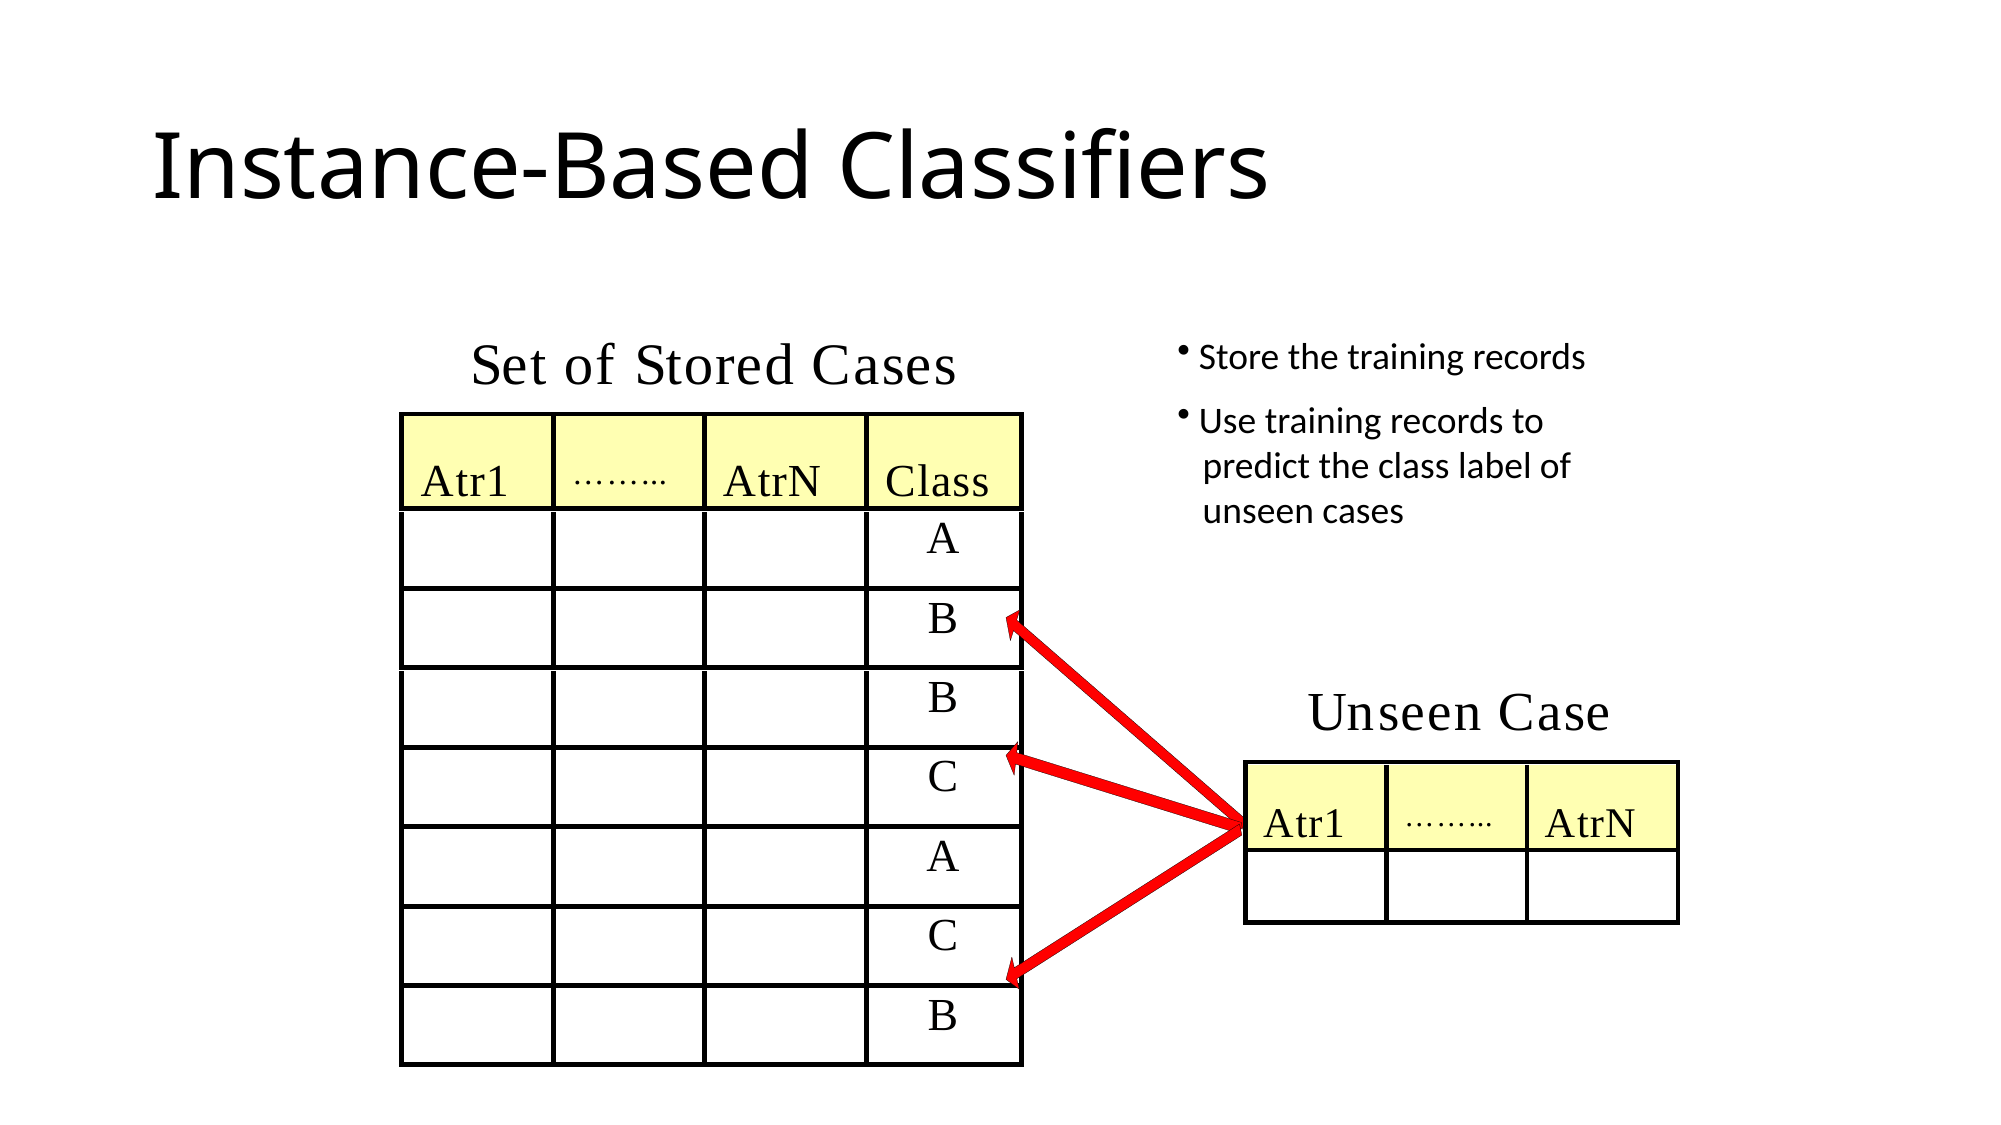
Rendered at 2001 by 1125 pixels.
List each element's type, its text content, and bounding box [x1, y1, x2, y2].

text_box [1220, 662, 1750, 997]
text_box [374, 312, 1125, 1125]
text_box Store the training records Use training records to predict the class label of unseen cases [1162, 324, 1750, 539]
title Instance-Based Classifiers [137, 59, 1863, 278]
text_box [999, 599, 1250, 998]
